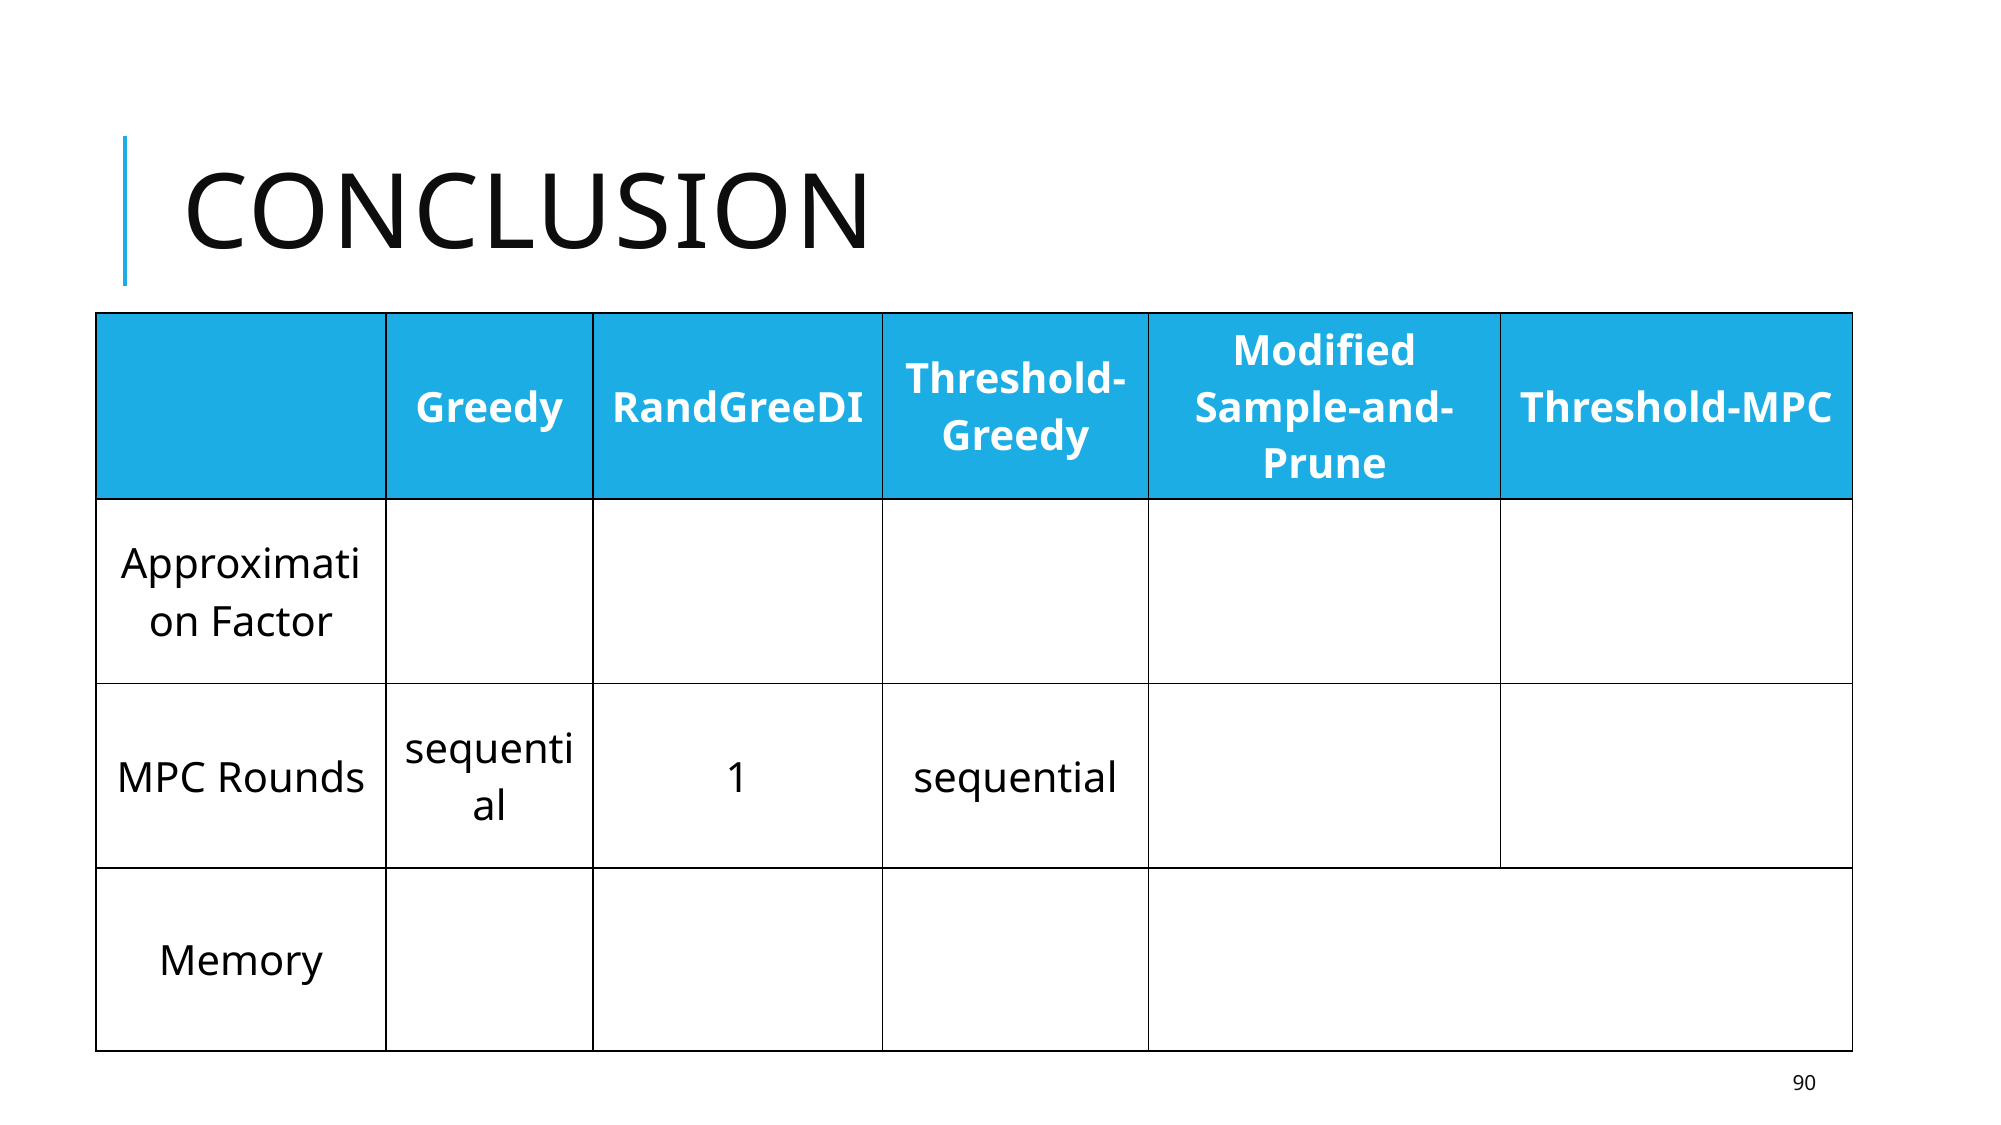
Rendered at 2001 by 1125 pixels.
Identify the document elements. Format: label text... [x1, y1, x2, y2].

slide_number 90 [1777, 1061, 1938, 1107]
title conclusion [168, 96, 1763, 312]
